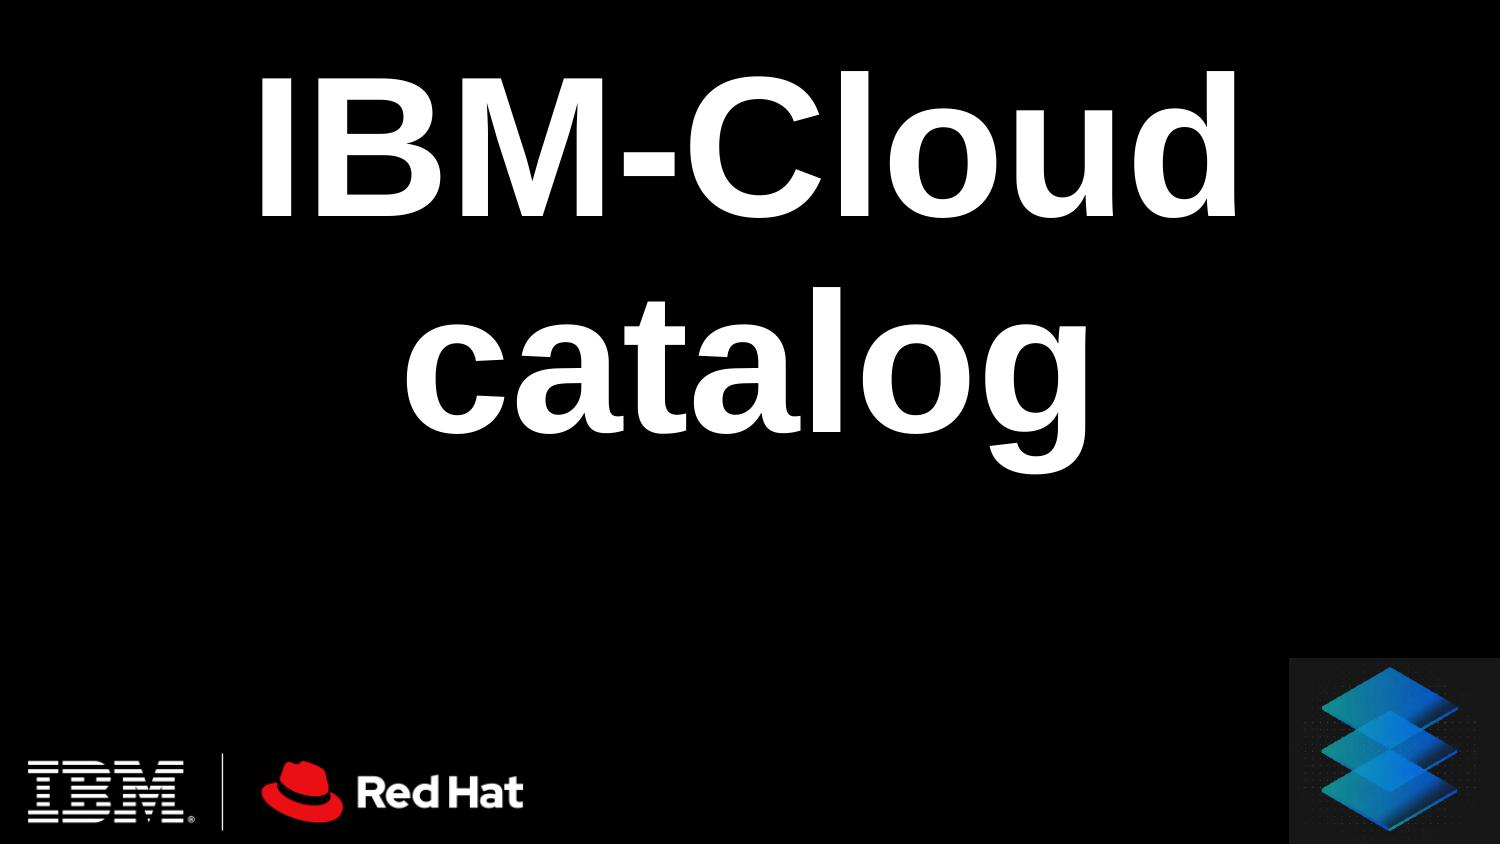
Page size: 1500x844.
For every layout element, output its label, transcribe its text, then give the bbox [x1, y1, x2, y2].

title IBM-Cloud catalog [37, 43, 1463, 778]
picture [0, 741, 547, 844]
picture [1288, 658, 1500, 844]
